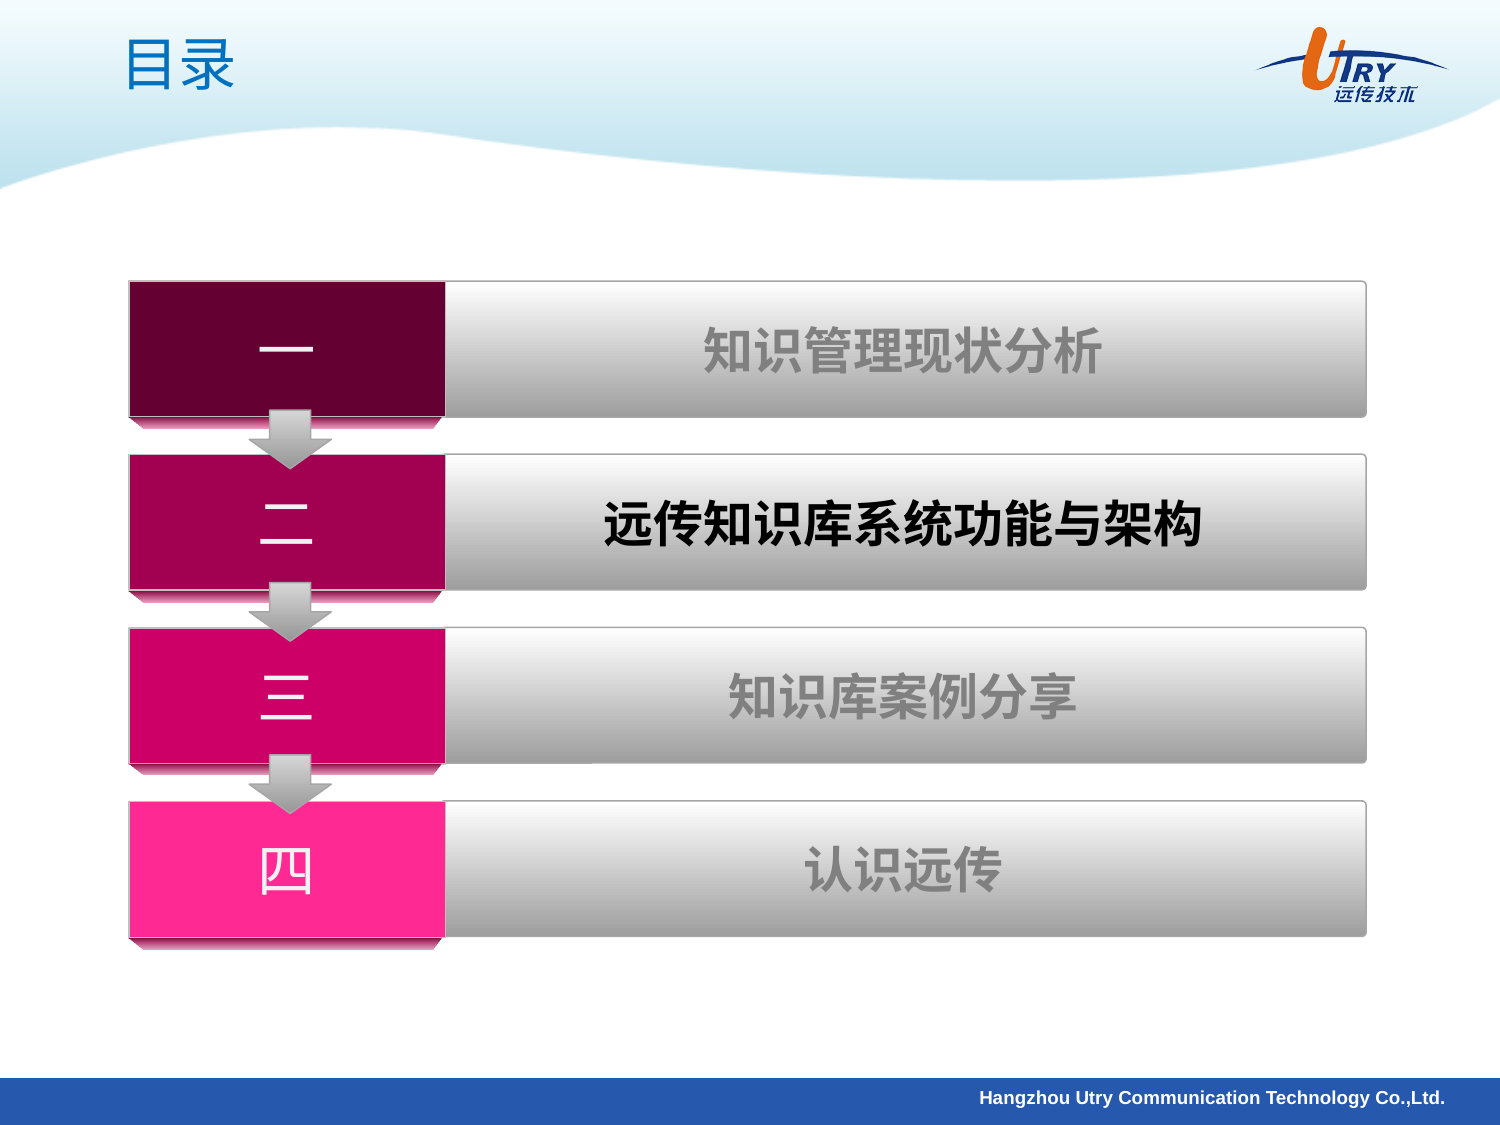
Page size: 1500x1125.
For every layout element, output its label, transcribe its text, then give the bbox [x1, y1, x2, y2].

title 目录 [105, 9, 587, 116]
text_box [249, 438, 332, 452]
text_box [249, 611, 332, 626]
text_box 远传知识库系统功能与架构 [447, 454, 1367, 590]
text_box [128, 801, 446, 950]
picture [0, 0, 1500, 189]
text_box 知识管理现状分析 [447, 281, 1367, 418]
text_box Hangzhou Utry Communication Technology Co.,Ltd. [656, 1078, 1461, 1125]
text_box 认识远传 [446, 800, 1367, 937]
text_box [250, 785, 331, 799]
text_box [0, 1076, 1500, 1125]
text_box 知识库案例分享 [446, 627, 1367, 763]
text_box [128, 454, 446, 603]
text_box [128, 280, 446, 429]
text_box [128, 627, 446, 776]
